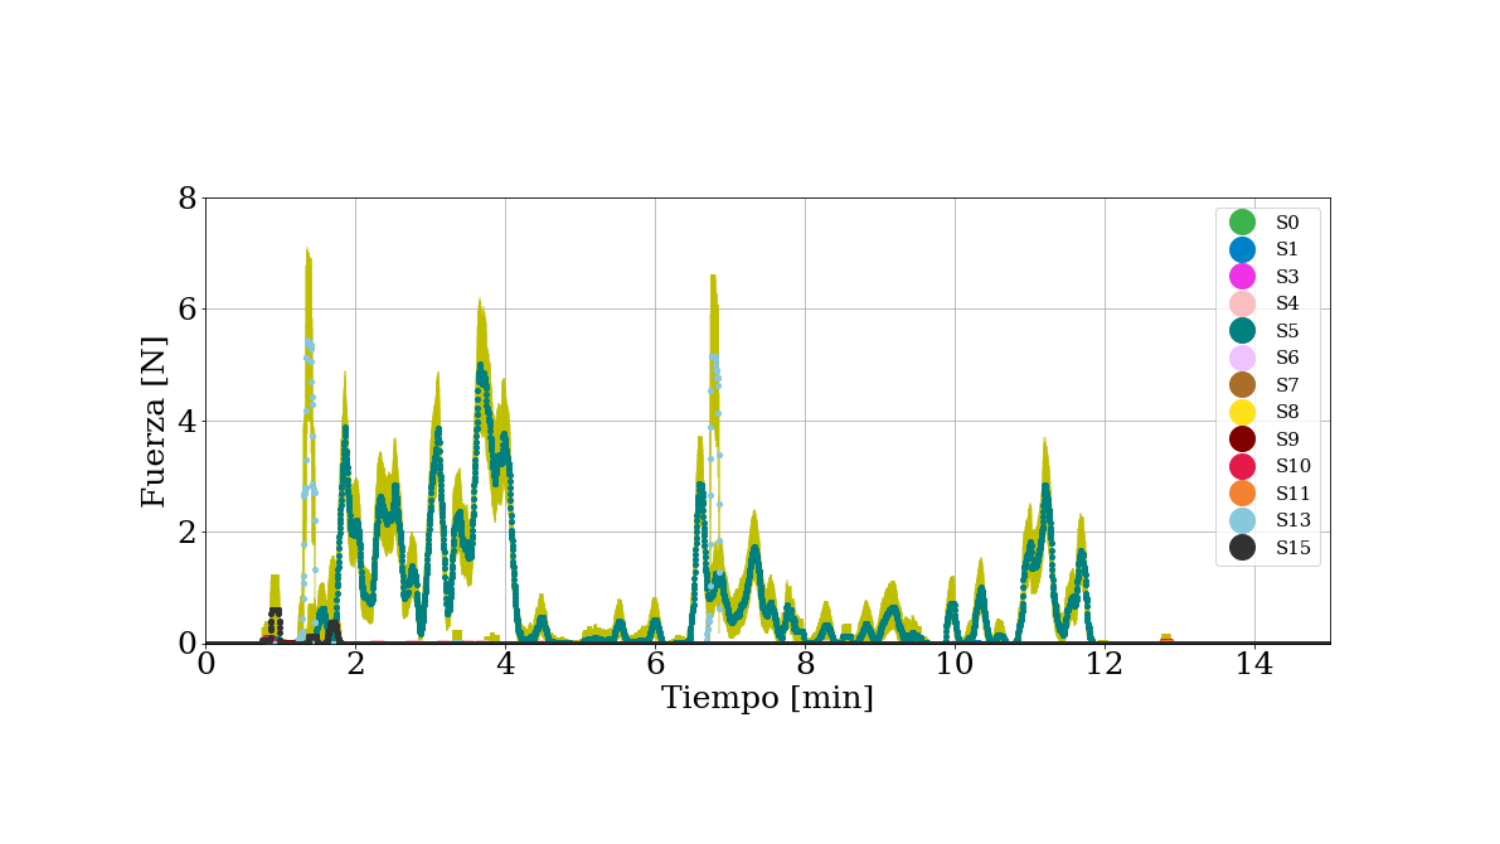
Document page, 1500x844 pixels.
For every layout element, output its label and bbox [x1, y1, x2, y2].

picture [24, 127, 1476, 717]
